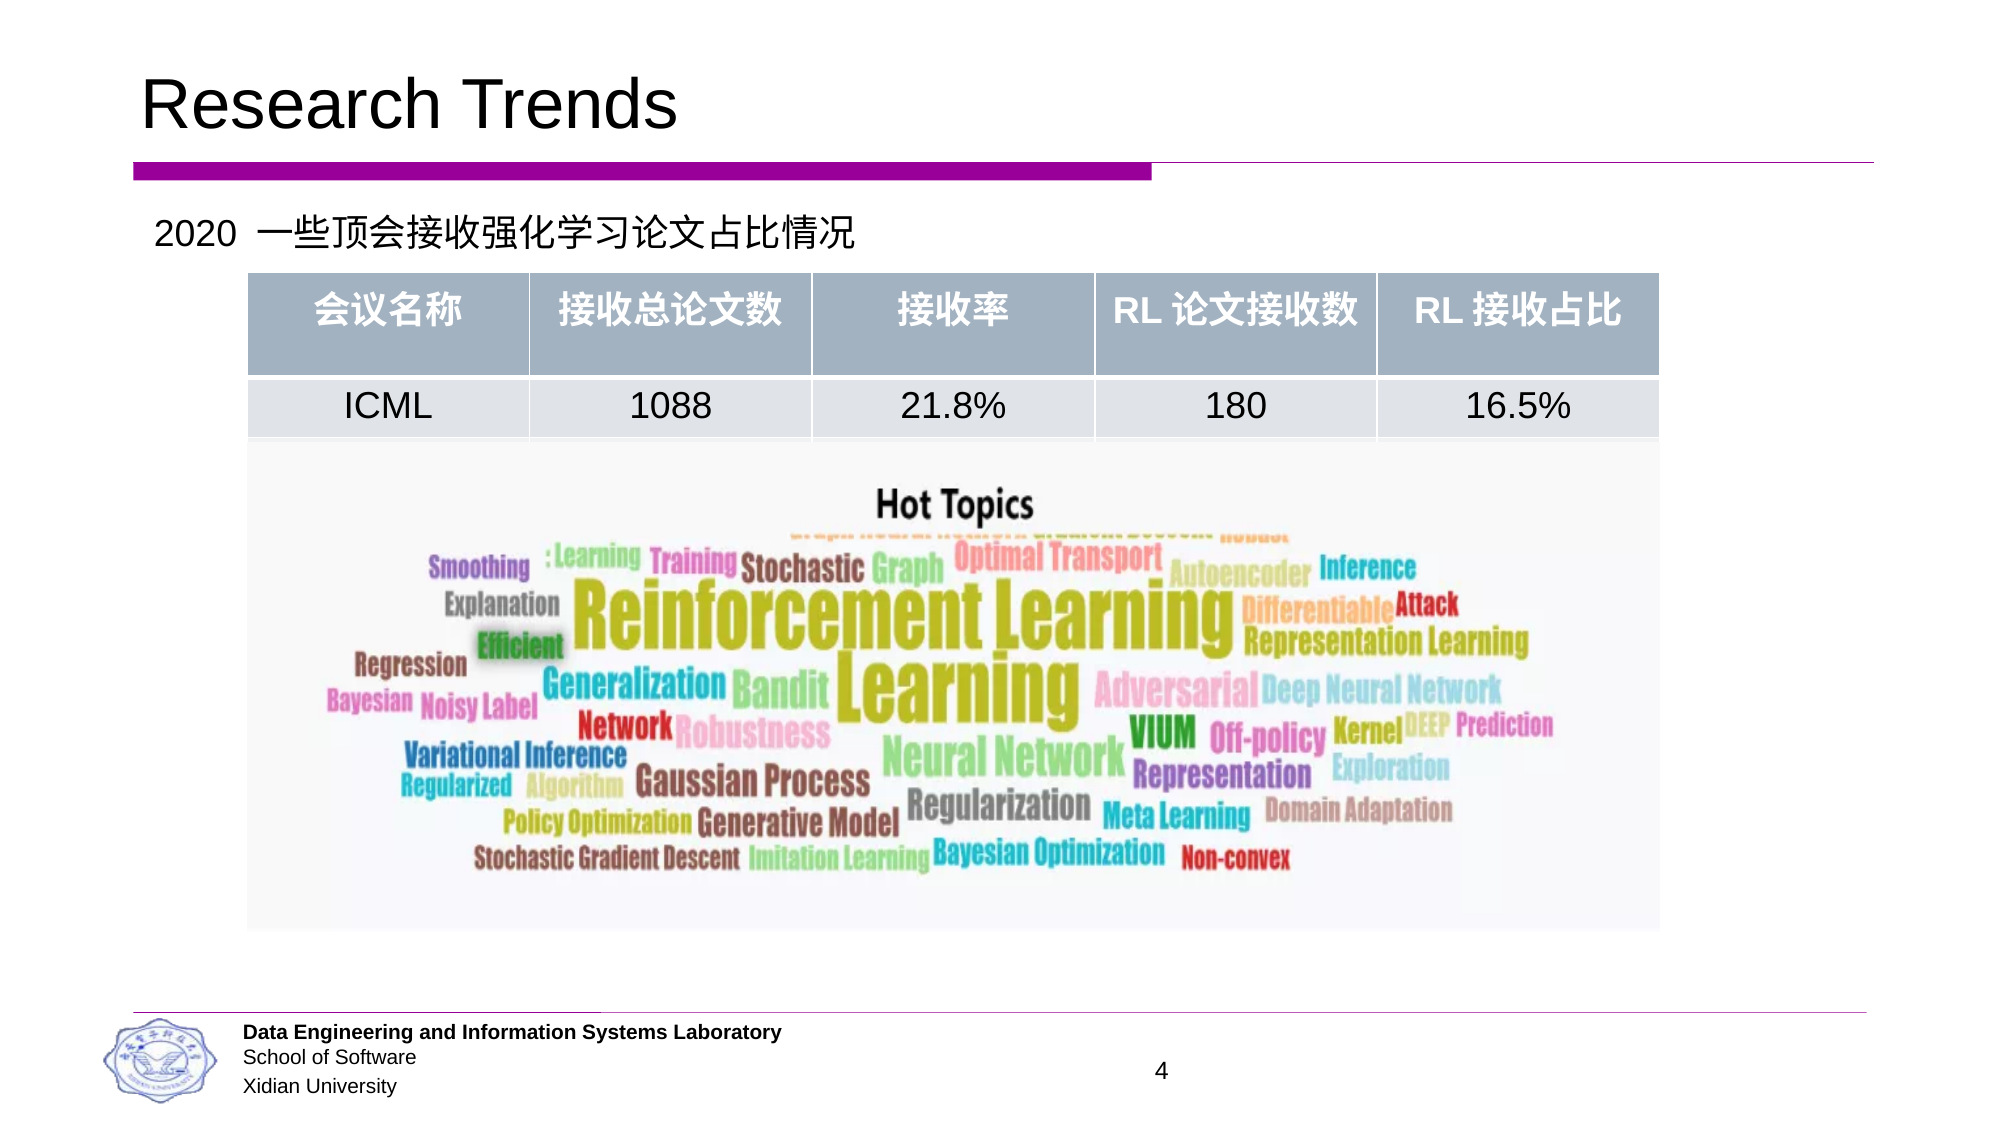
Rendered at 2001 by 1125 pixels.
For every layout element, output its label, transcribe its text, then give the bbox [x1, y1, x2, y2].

table_header RL接收占比 [1378, 273, 1659, 375]
slide_number 4 [953, 1046, 1371, 1085]
table_cell ICML [248, 380, 529, 437]
table_cell 15.4% [1378, 438, 1659, 442]
table_header 接收总论文数 [530, 273, 811, 375]
table_header 会议名称 [248, 273, 529, 375]
text_box 2020 一些顶会接收强化学习论文占比情况 [139, 201, 1890, 262]
picture [102, 1017, 219, 1106]
table_cell ICRL [248, 438, 529, 442]
table_cell 16.5% [1378, 380, 1659, 437]
table_cell 1088 [530, 380, 811, 437]
title Research Trends [125, 24, 1876, 150]
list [247, 442, 1660, 932]
table_cell 106 [1096, 438, 1376, 442]
table_cell 26.5% [813, 438, 1094, 442]
table_header RL论文接收数 [1096, 273, 1376, 375]
table_cell 21.8% [813, 380, 1094, 437]
table_cell 180 [1096, 380, 1376, 437]
table_cell 687 [530, 438, 811, 442]
table_header 接收率 [813, 273, 1094, 375]
